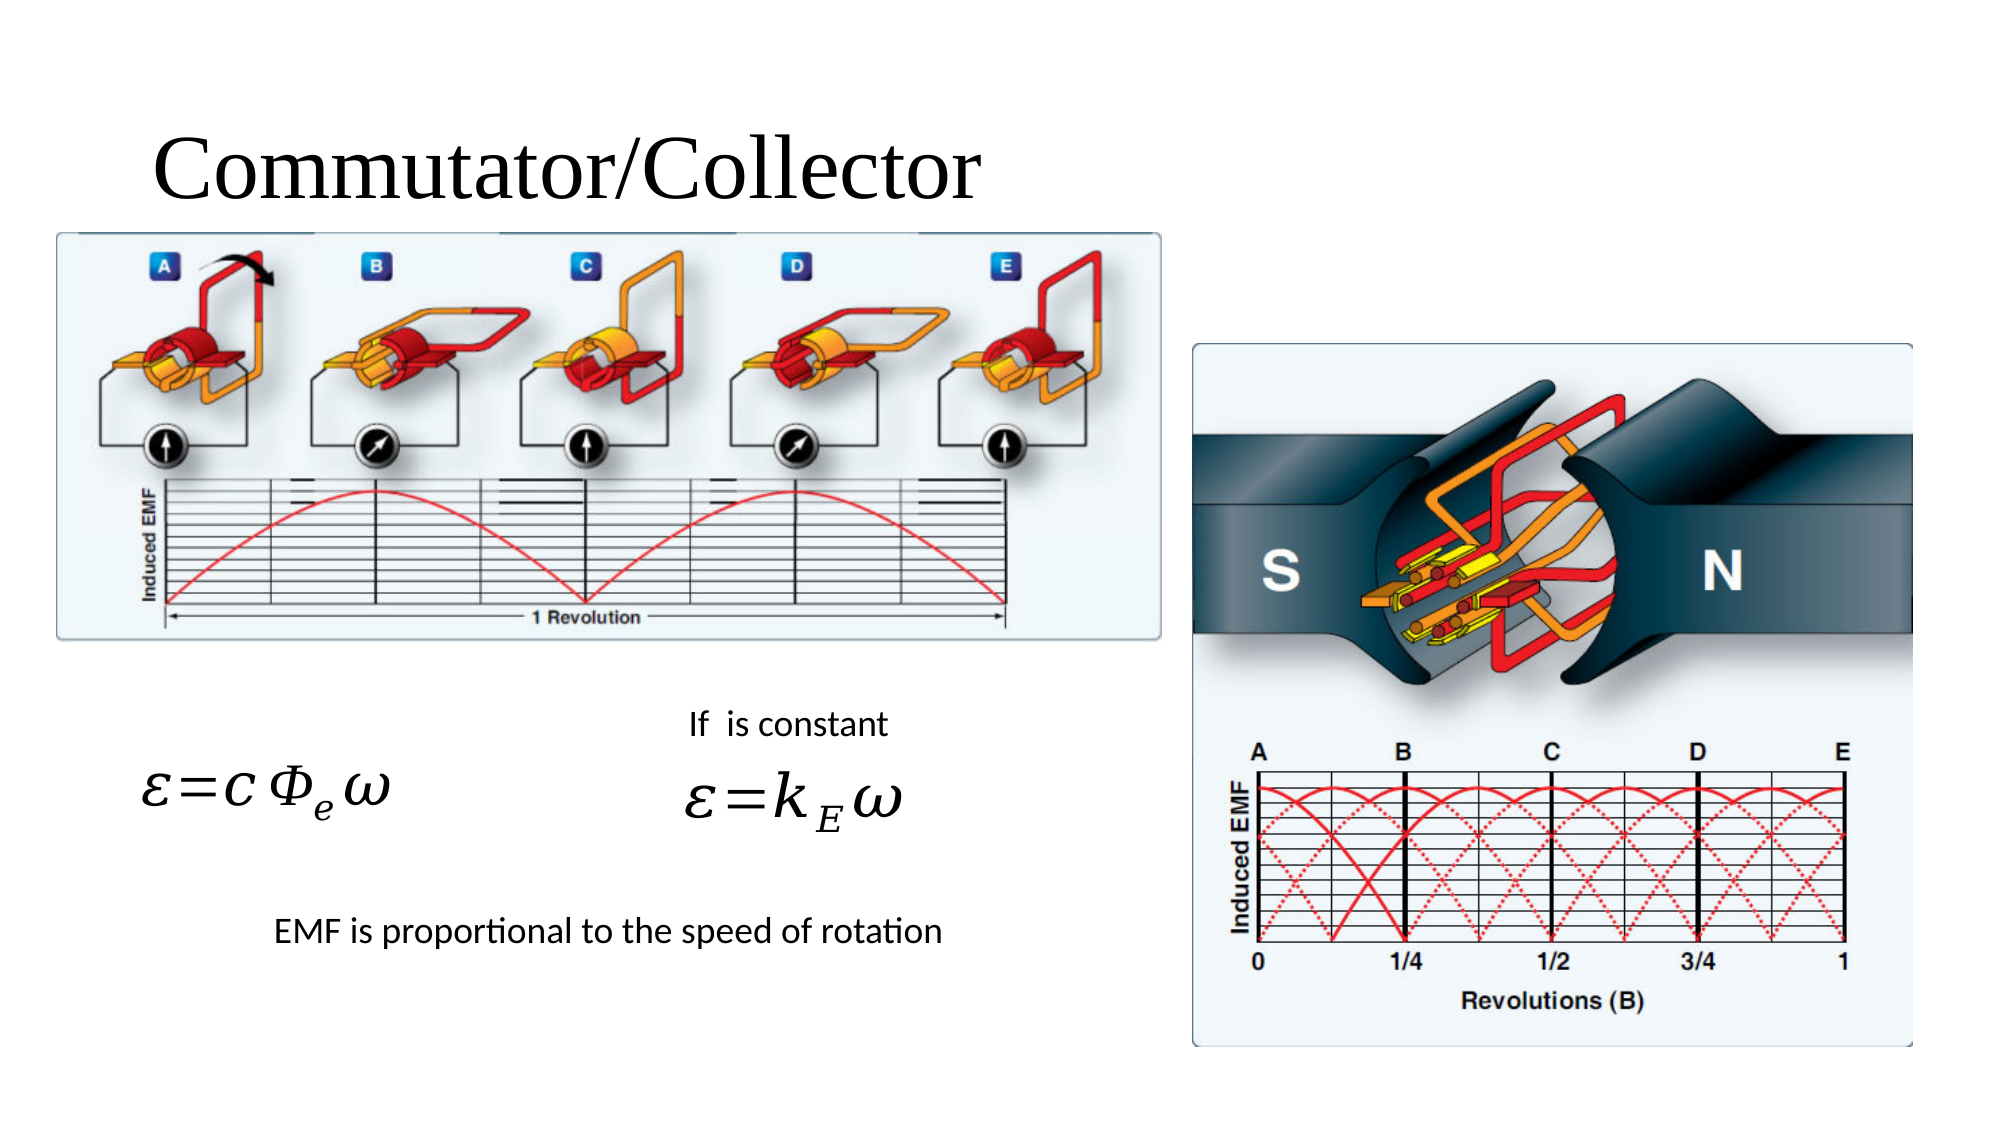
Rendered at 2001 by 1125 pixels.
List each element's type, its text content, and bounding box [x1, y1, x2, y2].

title Commutator/Collector [137, 59, 1863, 278]
picture [56, 232, 1162, 643]
text_box EMF is proportional to the speed of rotation [259, 898, 959, 959]
picture [1192, 343, 1913, 1047]
